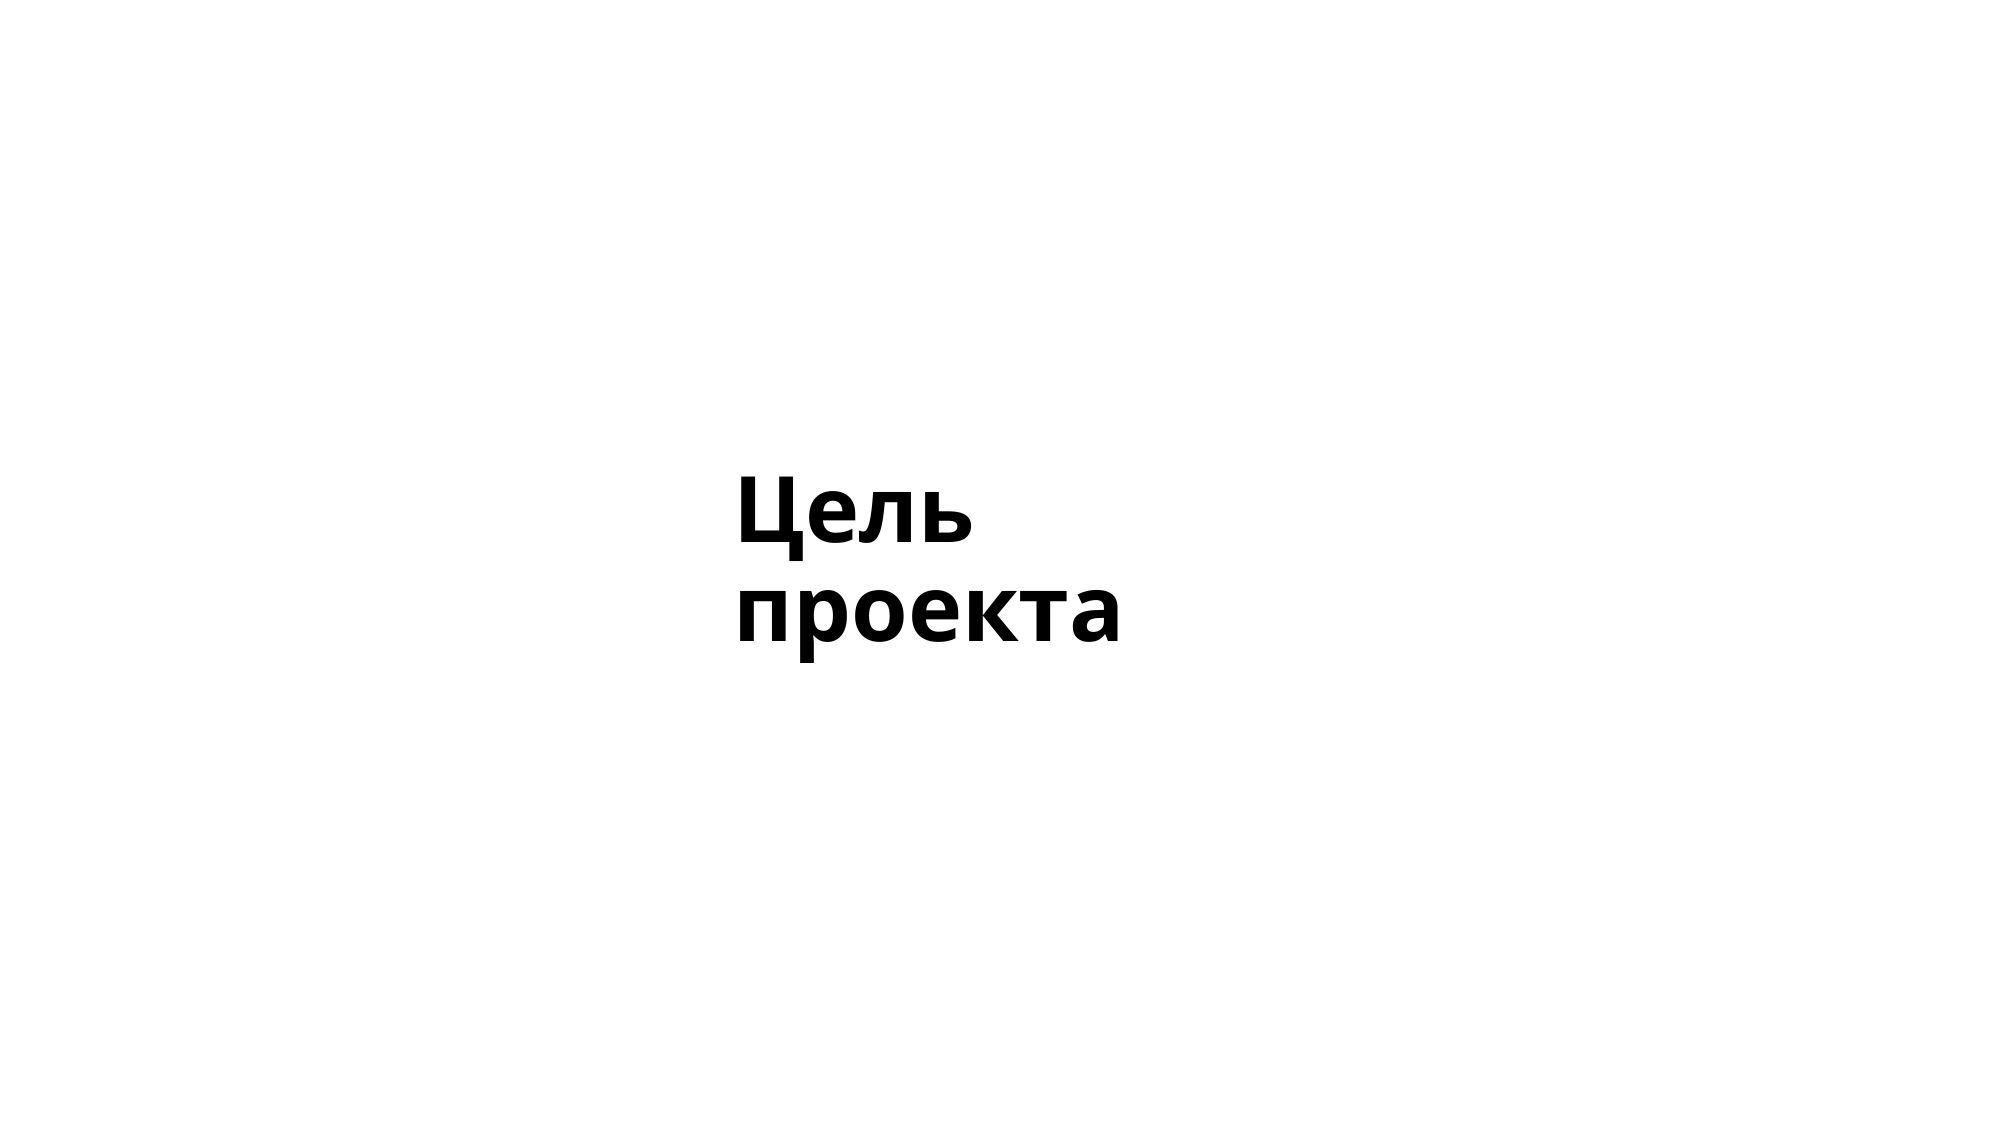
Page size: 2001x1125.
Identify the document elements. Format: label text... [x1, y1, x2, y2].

text_box Цель проекта [718, 474, 1281, 650]
